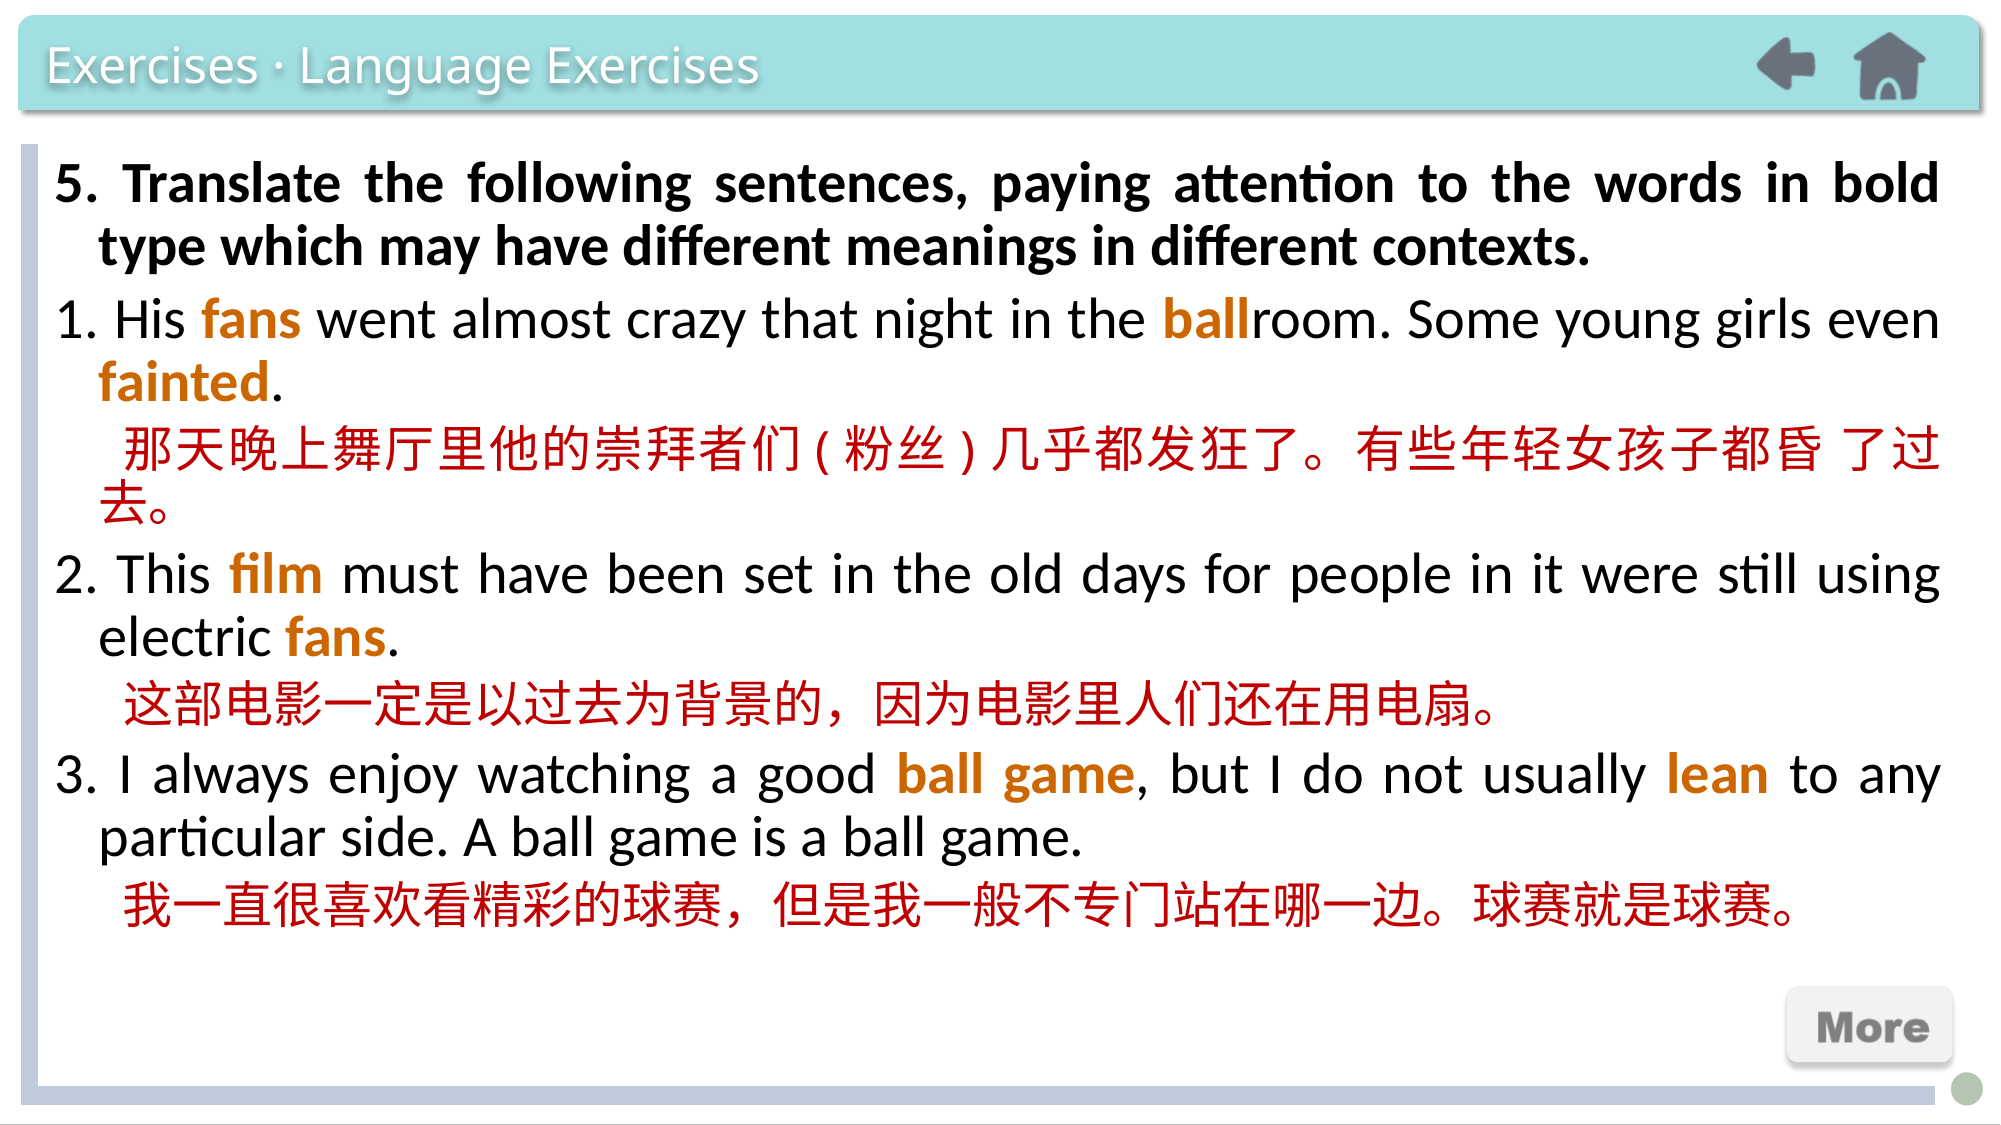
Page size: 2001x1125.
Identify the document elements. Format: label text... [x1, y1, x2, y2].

text_box Exercises · Language Exercises [30, 26, 1184, 101]
text_box 5. Translate the following sentences, paying attention to the words in bold type which may have different meanings in different contexts. His fans went almost crazy that night in the ballroom. Some young girls even fainted. 那天晚上舞厅里他的崇拜者们(粉丝)几乎都发狂了。有些年轻女孩子都昏 了过去。 2. This film must have been set in the old days for people in it were still using electric fans. 这部电影一定是以过去为背景的，因为电影里人们还在用电扇。 3. I always enjoy watching a good ball game, but I do not usually lean to any particular side. A ball game is a ball game. 我一直很喜欢看精彩的球赛，但是我一般不专门站在哪一边。球赛就是球赛。 [40, 144, 1957, 1068]
picture [0, 0, 2001, 1125]
